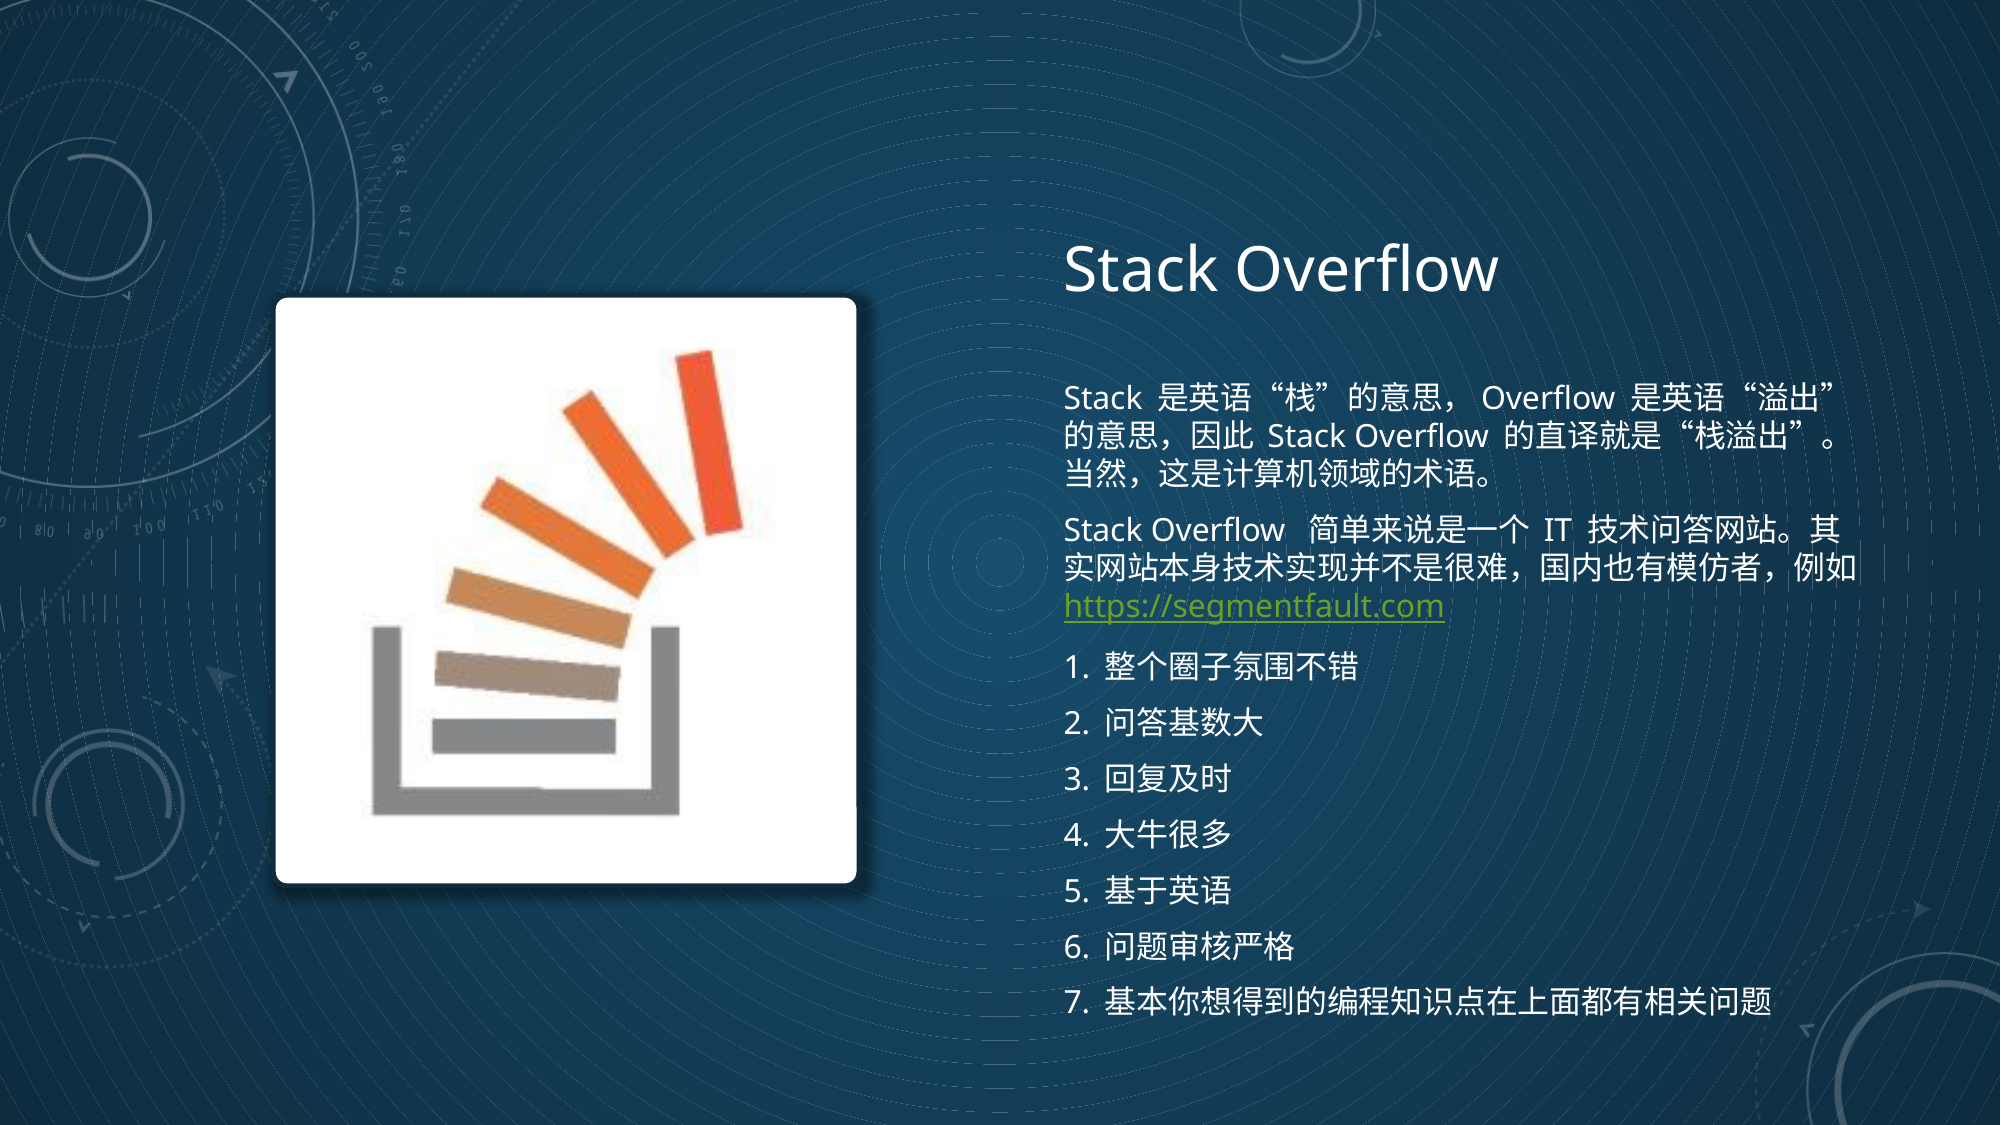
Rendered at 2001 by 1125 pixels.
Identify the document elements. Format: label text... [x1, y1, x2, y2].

picture [0, 0, 2000, 1125]
title Stack Overflow [1048, 163, 1888, 370]
list Stack 是英语“栈”的意思，Overflow 是英语“溢出”的意思，因此 Stack Overflow 的直译就是“栈溢出”。当然，这是计算机领域的术语。 Stack Overflow 简单来说是一个 IT 技术问答网站。其实网站本身技术实现并不是很难，国内也有模仿者，例如 https://segmentfault.com 1. 整个圈子氛围不错 2. 问答基数大 3. 回复及时 4. 大牛很多 5. 基于英语 6. 问题审核严格 7. 基本你想得到的编程知识点在上面都有相关问题 [1048, 370, 1888, 1035]
